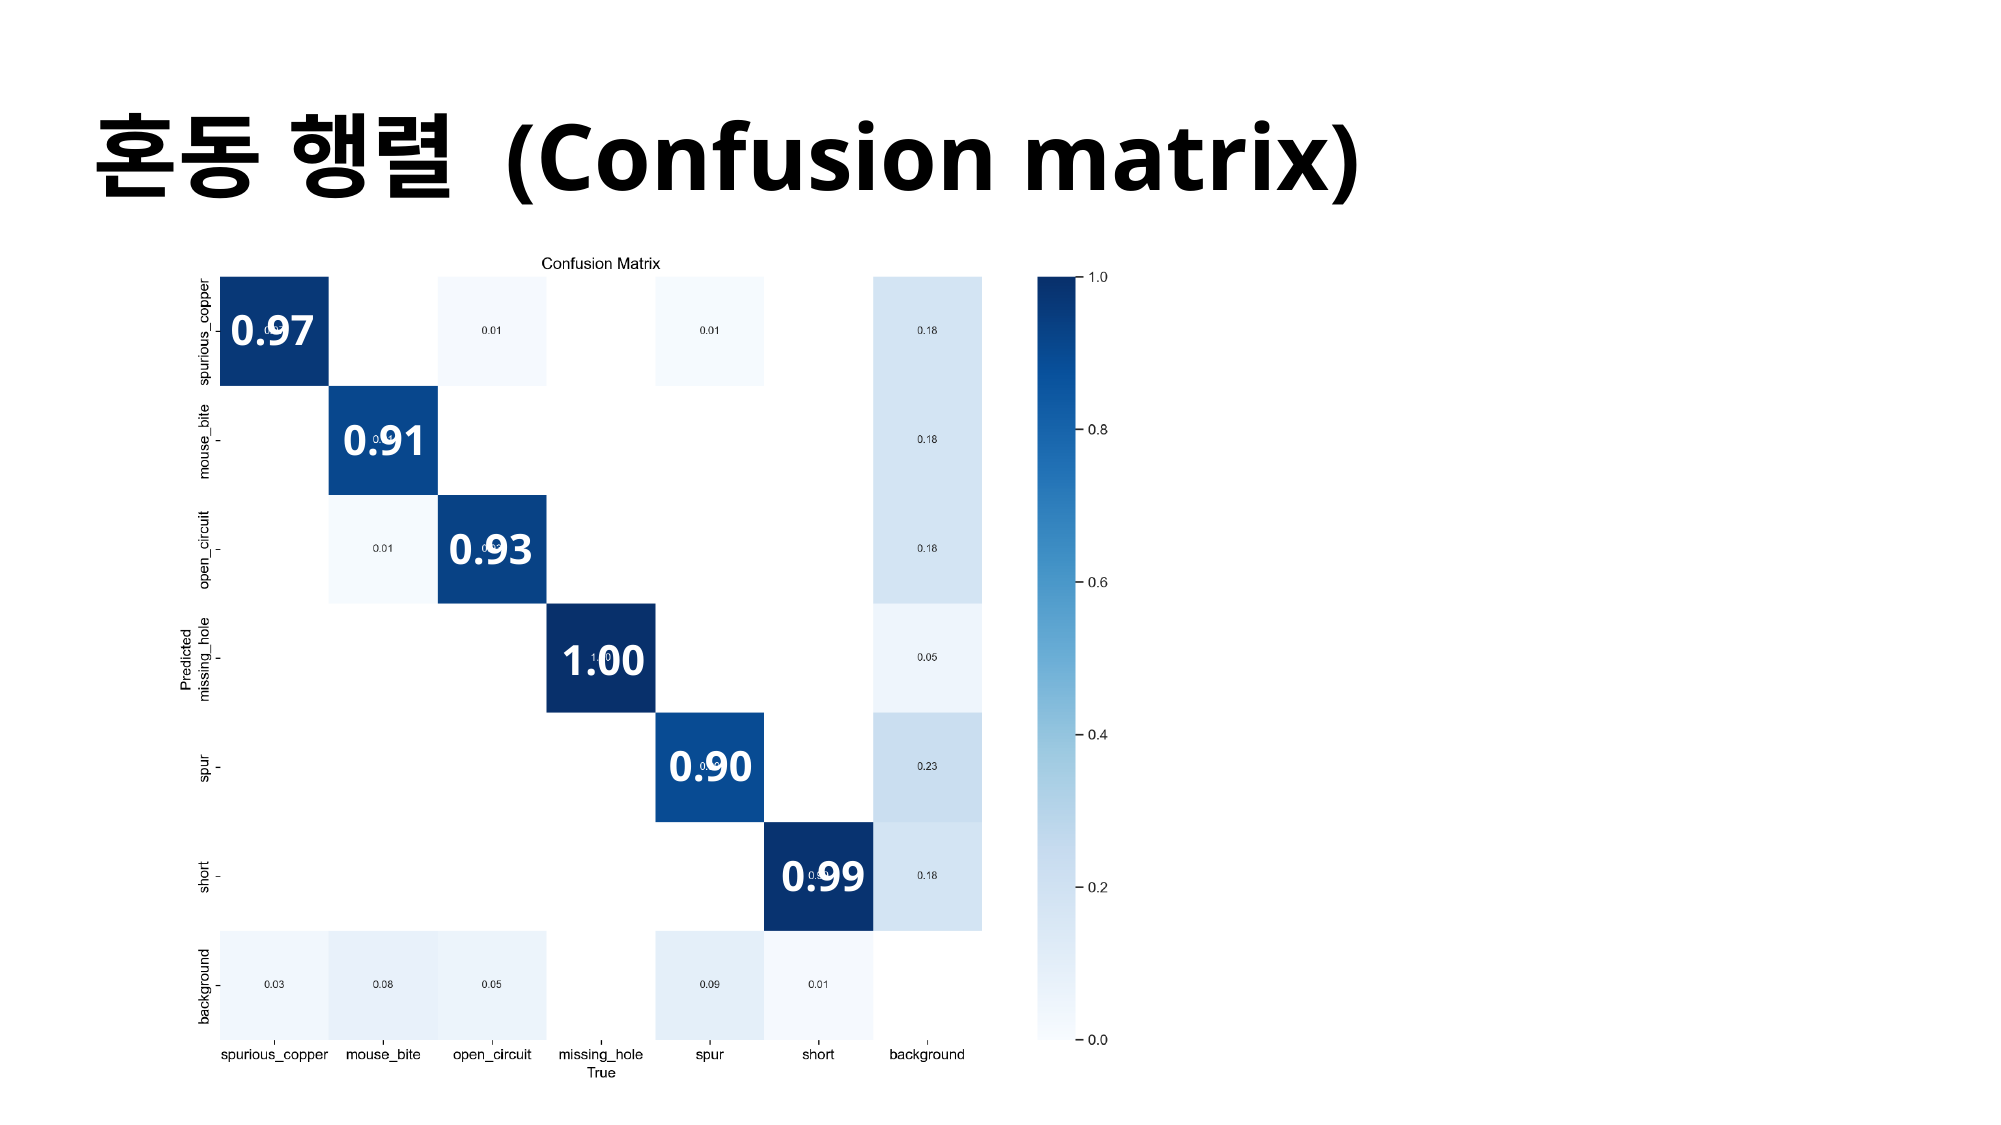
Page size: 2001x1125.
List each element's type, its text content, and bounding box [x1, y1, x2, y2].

title 혼동 행렬 (Confusion matrix) [79, 52, 1804, 270]
picture [78, 240, 1220, 1097]
